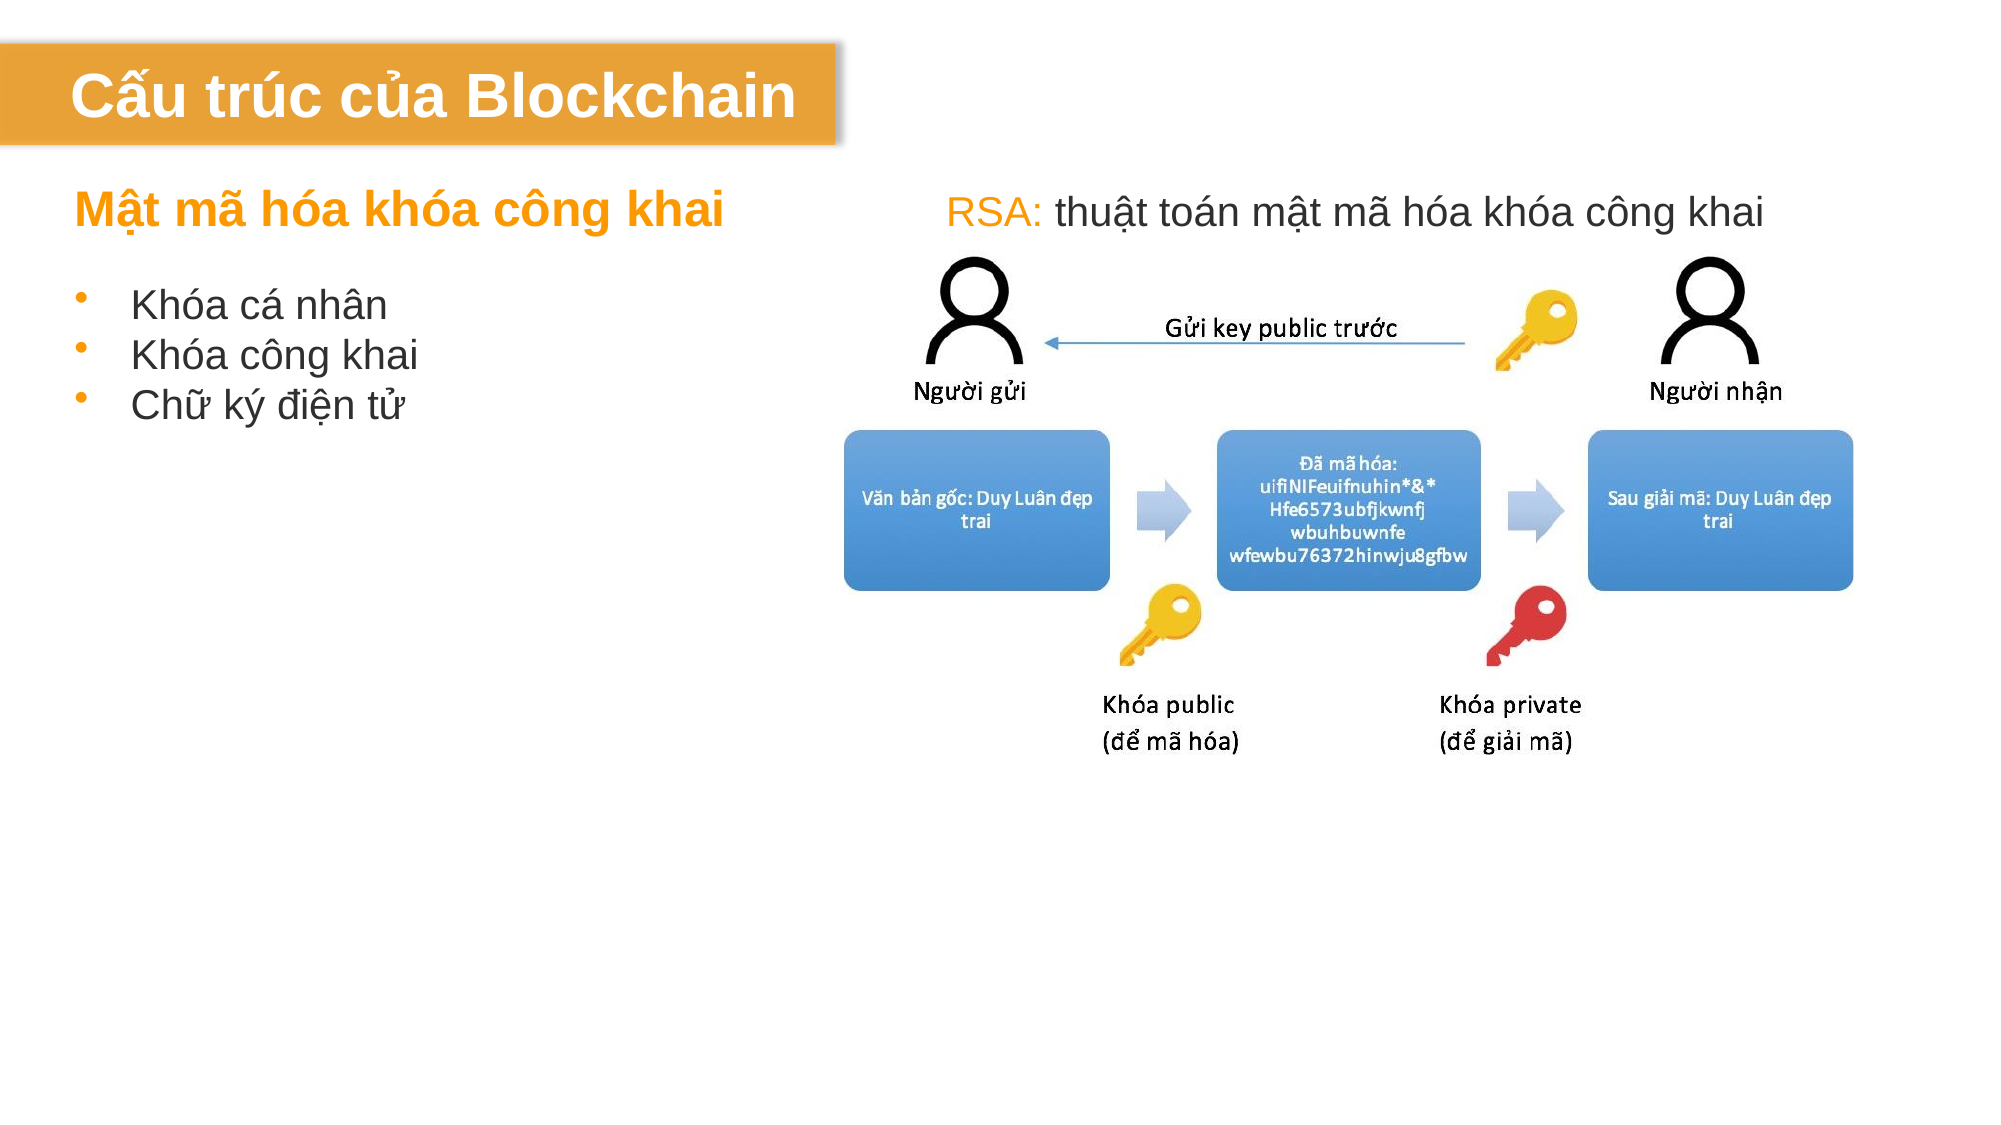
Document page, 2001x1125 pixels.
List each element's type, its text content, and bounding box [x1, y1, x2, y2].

text_box Khóa cá nhân Khóa công khai Chữ ký điện tử [72, 275, 421, 428]
text_box [0, 43, 836, 145]
text_box [0, 31, 854, 156]
title Cấu trúc của Blockchain [68, 52, 802, 243]
text_box [843, 250, 1854, 755]
text_box RSA: thuật toán mật mã hóa khóa công khai [943, 182, 1765, 235]
text_box Mật mã hóa khóa công khai [72, 174, 729, 237]
